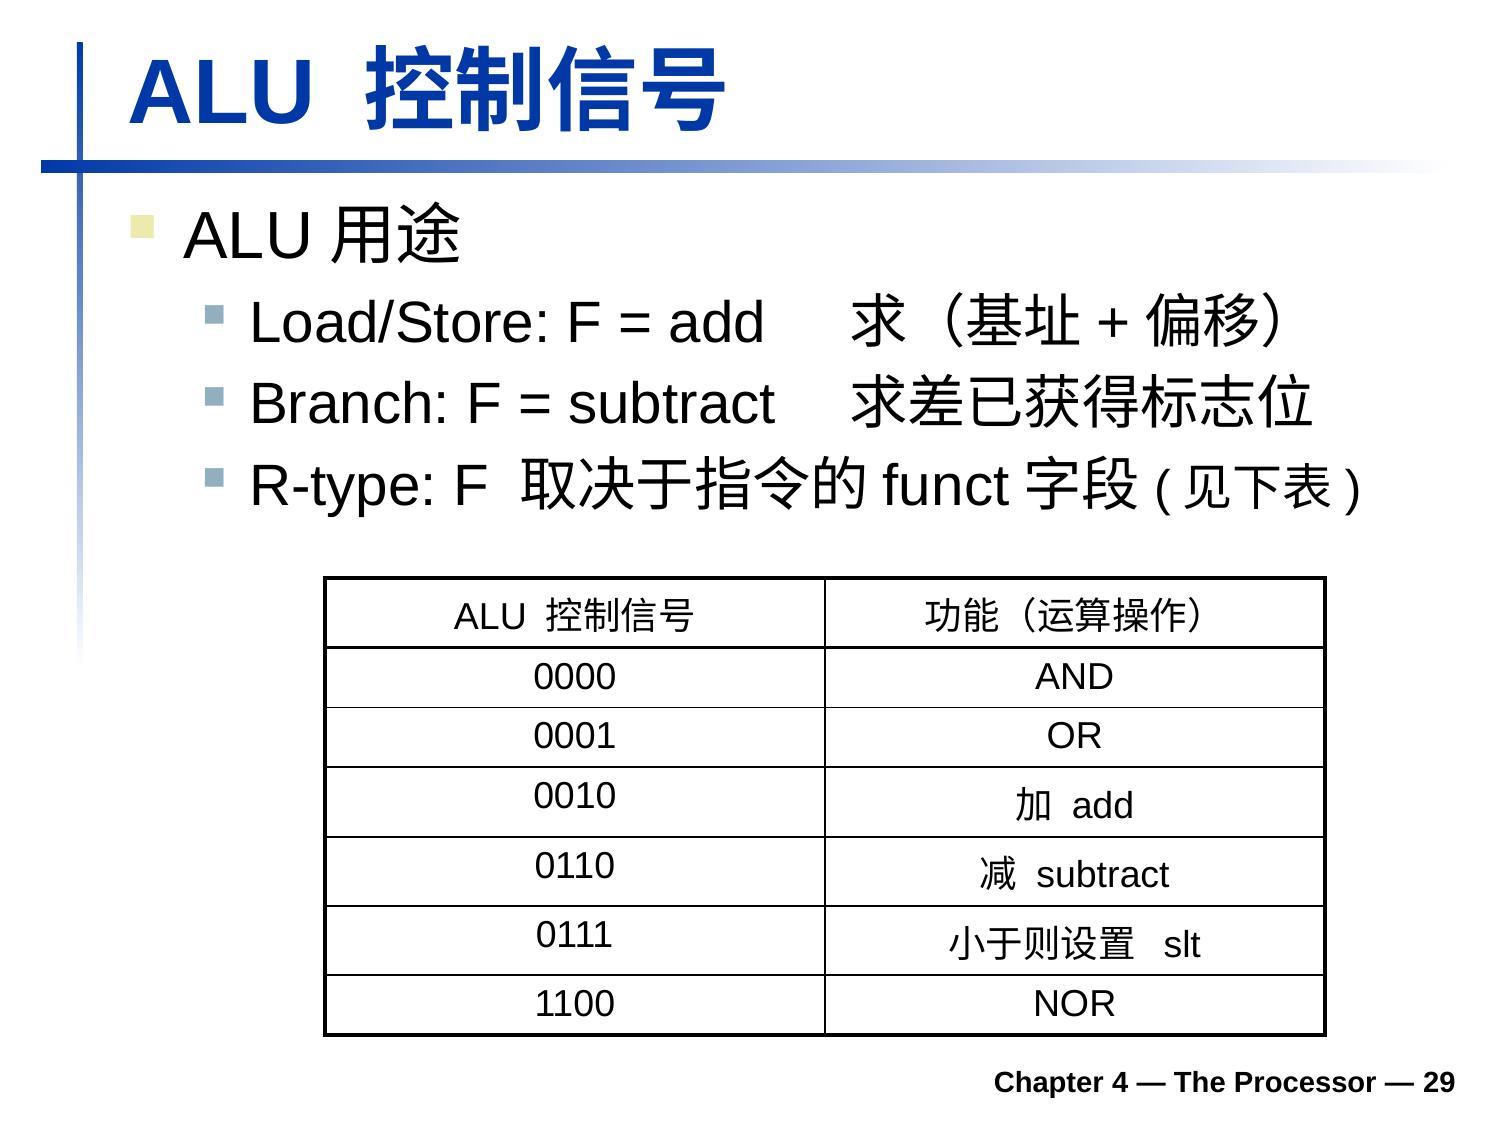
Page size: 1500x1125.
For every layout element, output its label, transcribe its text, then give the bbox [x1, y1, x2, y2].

table_cell 小于则设置 slt [826, 907, 1323, 974]
table_cell 0110 [327, 838, 824, 905]
table_cell 0111 [327, 907, 824, 974]
table_cell 0010 [327, 768, 824, 836]
table_cell 0000 [327, 649, 824, 707]
list ALU用途 Load/Store: F = add 求（基址+偏移） Branch: F = subtract 求差已获得标志位 R-type: F 取决于指令的funct字段(见下表) [112, 184, 1469, 576]
table_cell AND [826, 649, 1323, 707]
footer Chapter 4 — The Processor — 29 [277, 1046, 1471, 1106]
table_cell OR [826, 708, 1323, 766]
table_cell 减 subtract [826, 838, 1323, 905]
table_header 功能（运算操作） [826, 580, 1323, 646]
table_cell NOR [826, 976, 1323, 1033]
table_cell 1100 [327, 976, 824, 1033]
table_cell 0001 [327, 708, 824, 766]
table_header ALU 控制信号 [327, 580, 824, 646]
title ALU 控制信号 [112, 23, 1468, 149]
table_cell 加 add [826, 768, 1323, 836]
